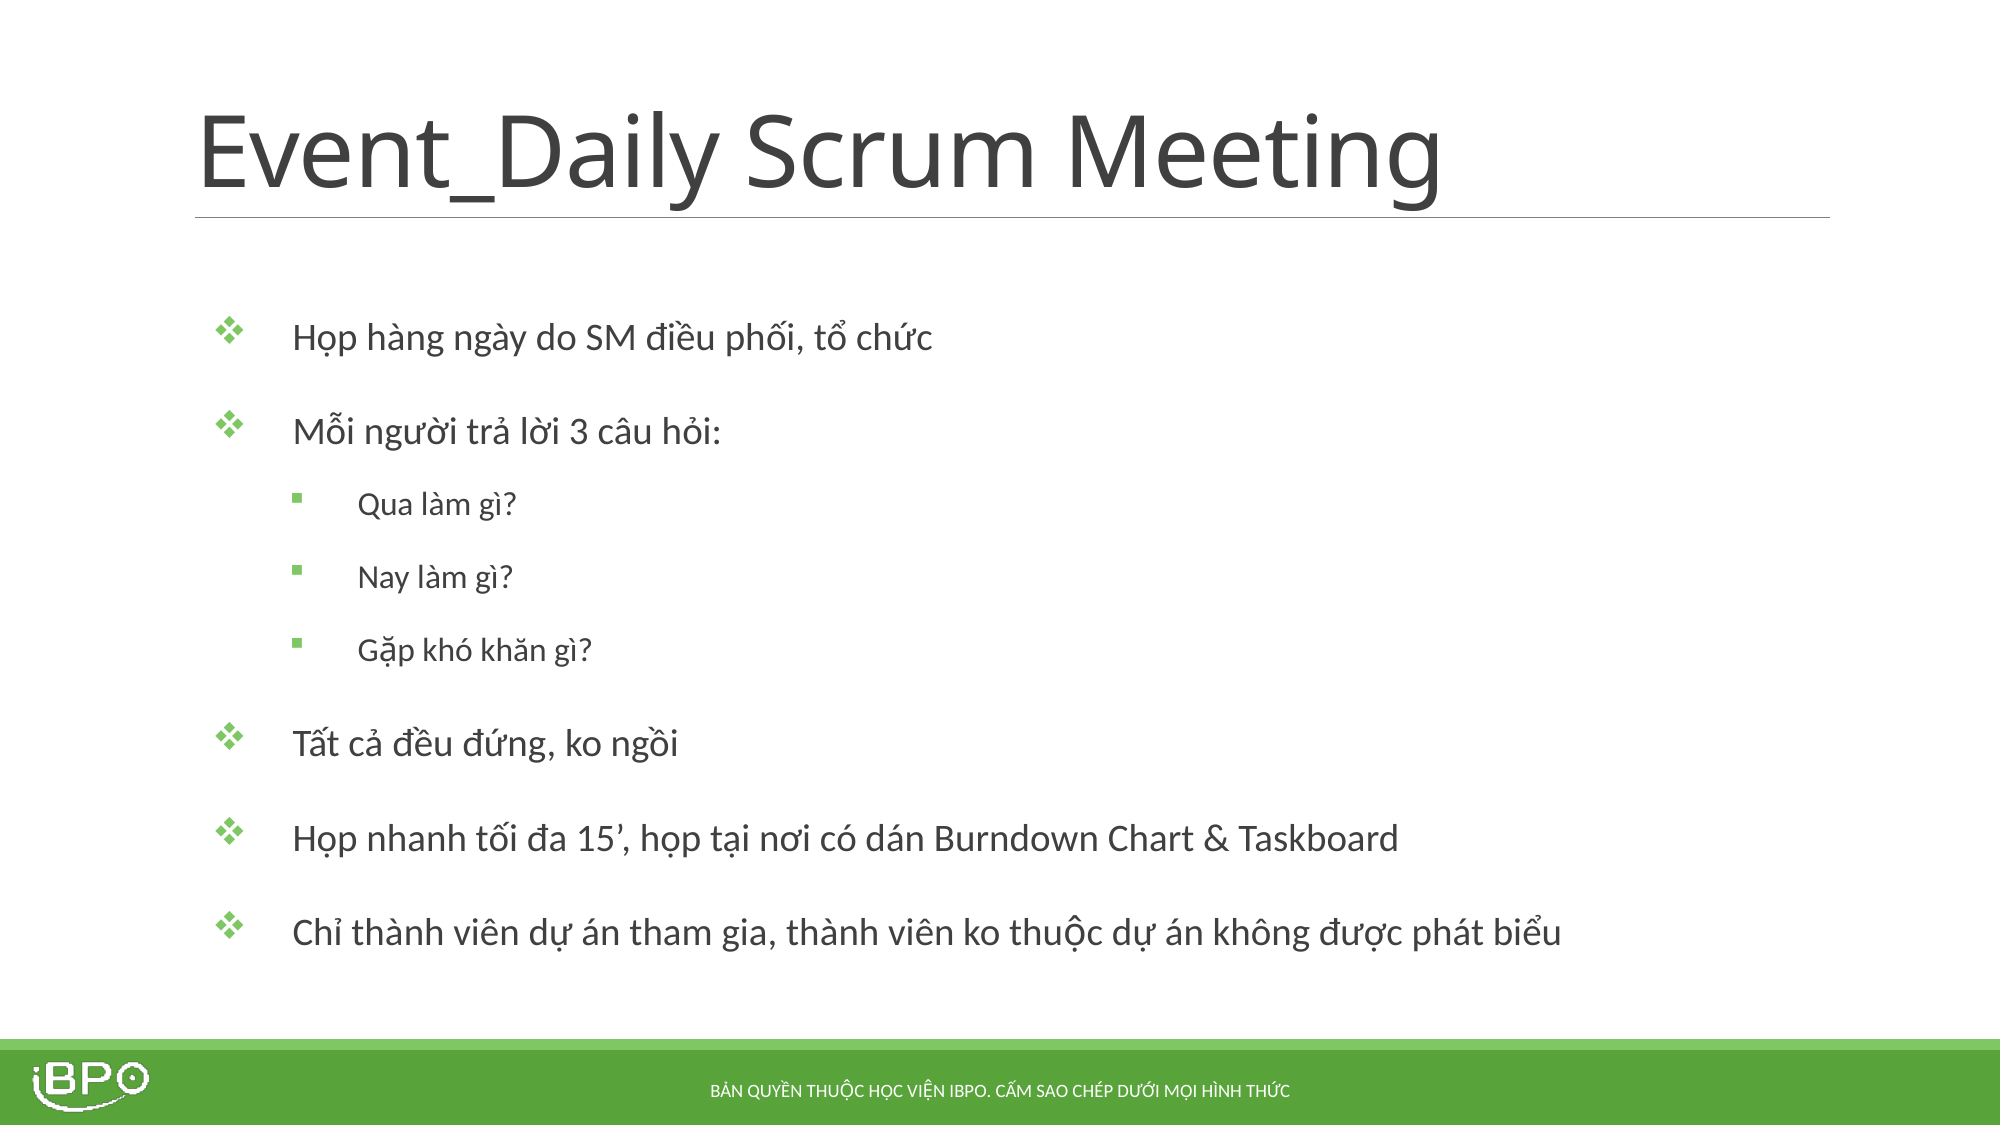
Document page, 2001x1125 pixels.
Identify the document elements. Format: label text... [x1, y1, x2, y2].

list Họp hàng ngày do SM điều phối, tổ chức Mỗi người trả lời 3 câu hỏi: Qua làm gì? Nay làm gì? Gặp khó khăn gì? Tất cả đều đứng, ko ngồi Họp nhanh tối đa 15’, họp tại nơi có dán Burndown Chart & Taskboard Chỉ thành viên dự án tham gia, thành viên ko thuộc dự án không được phát biểu [180, 276, 1830, 963]
footer Bản quyền thuộc Học viện iBPO. Cấm sao chép dưới mọi hình thức [604, 1059, 1396, 1120]
title Event_Daily Scrum Meeting [180, 47, 1830, 216]
picture [13, 1048, 167, 1125]
